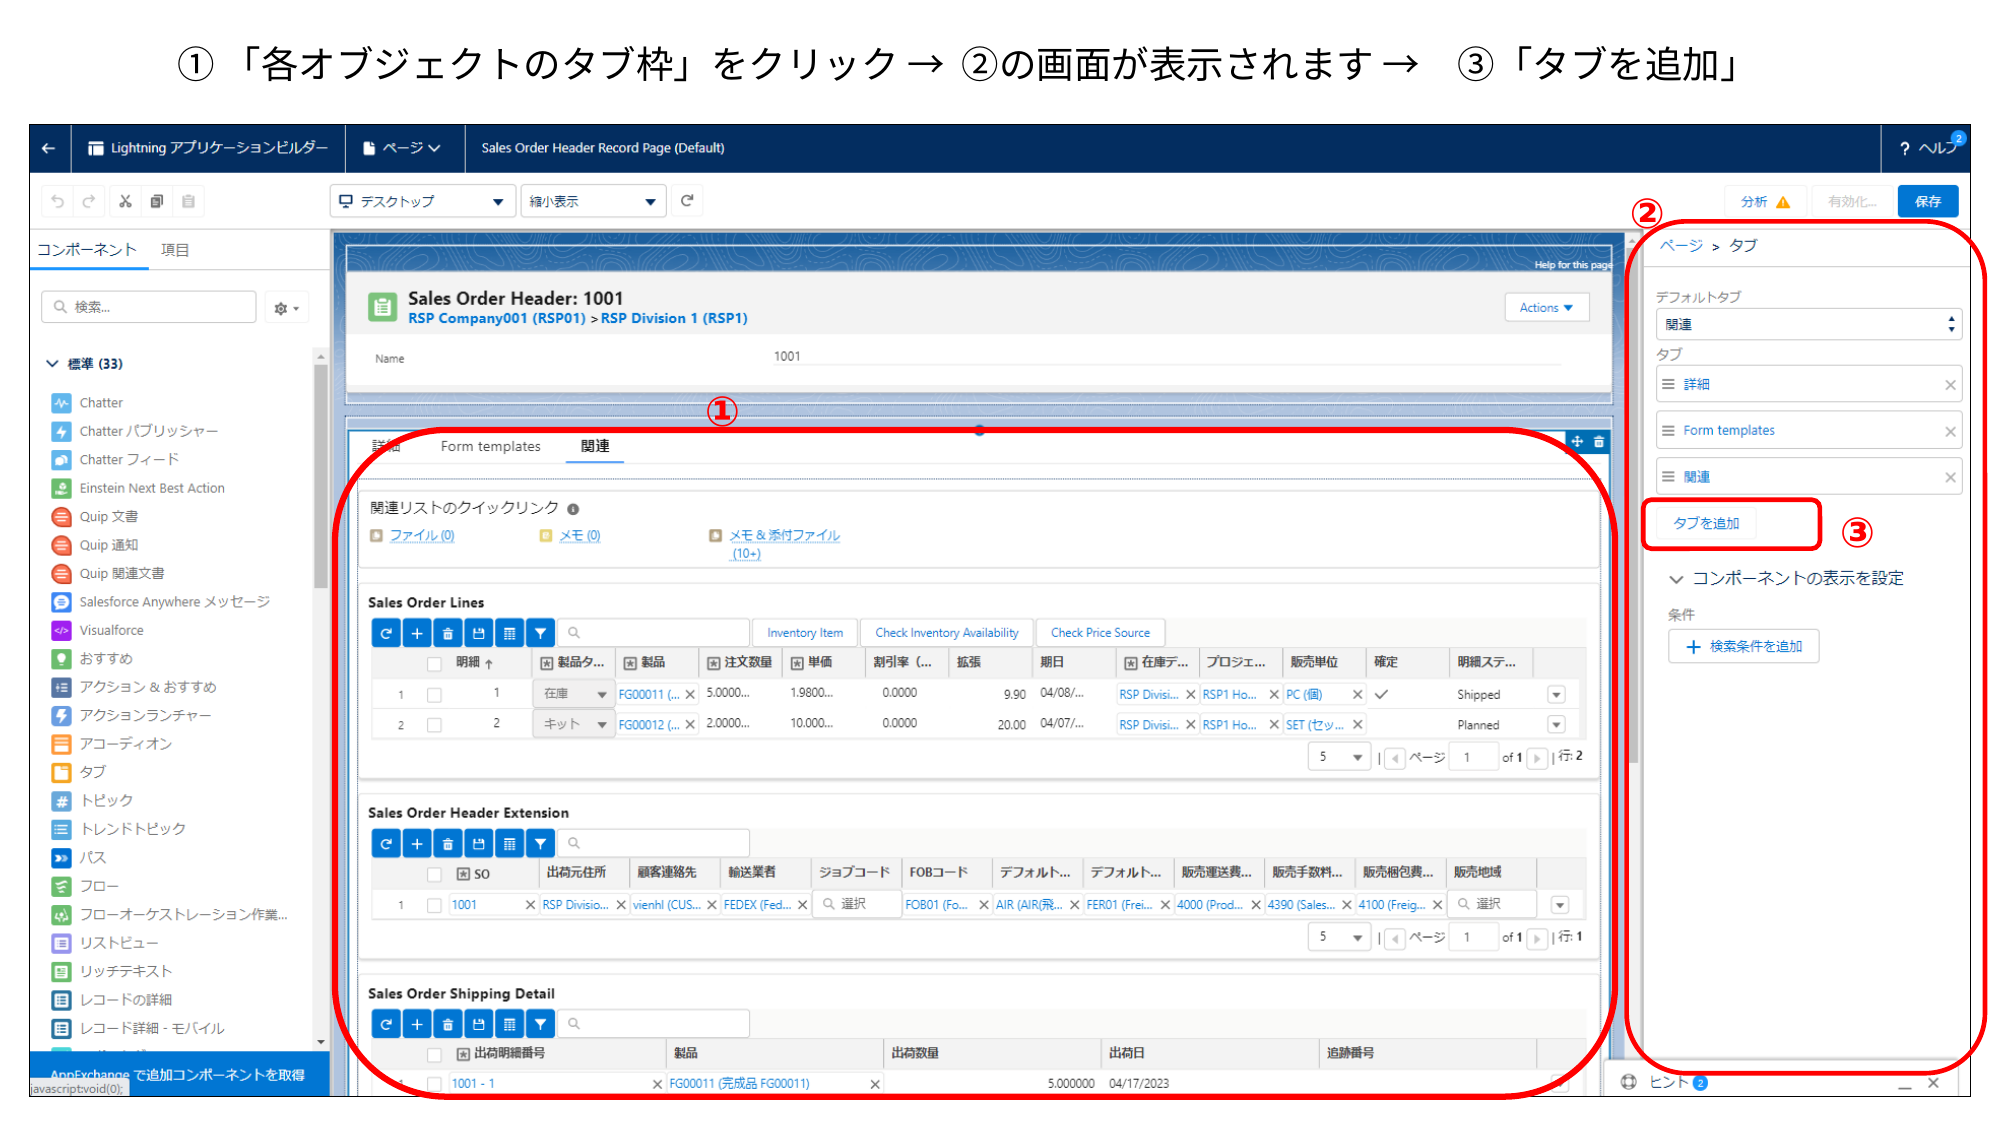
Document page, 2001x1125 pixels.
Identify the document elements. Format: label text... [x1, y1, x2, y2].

text_box ①「各オブジェクトのタブ枠」をクリック → ②の画面が表示されます → ③「タブを追加」 [162, 34, 1935, 94]
text_box [1971, 241, 1986, 1054]
picture [29, 124, 1971, 1097]
